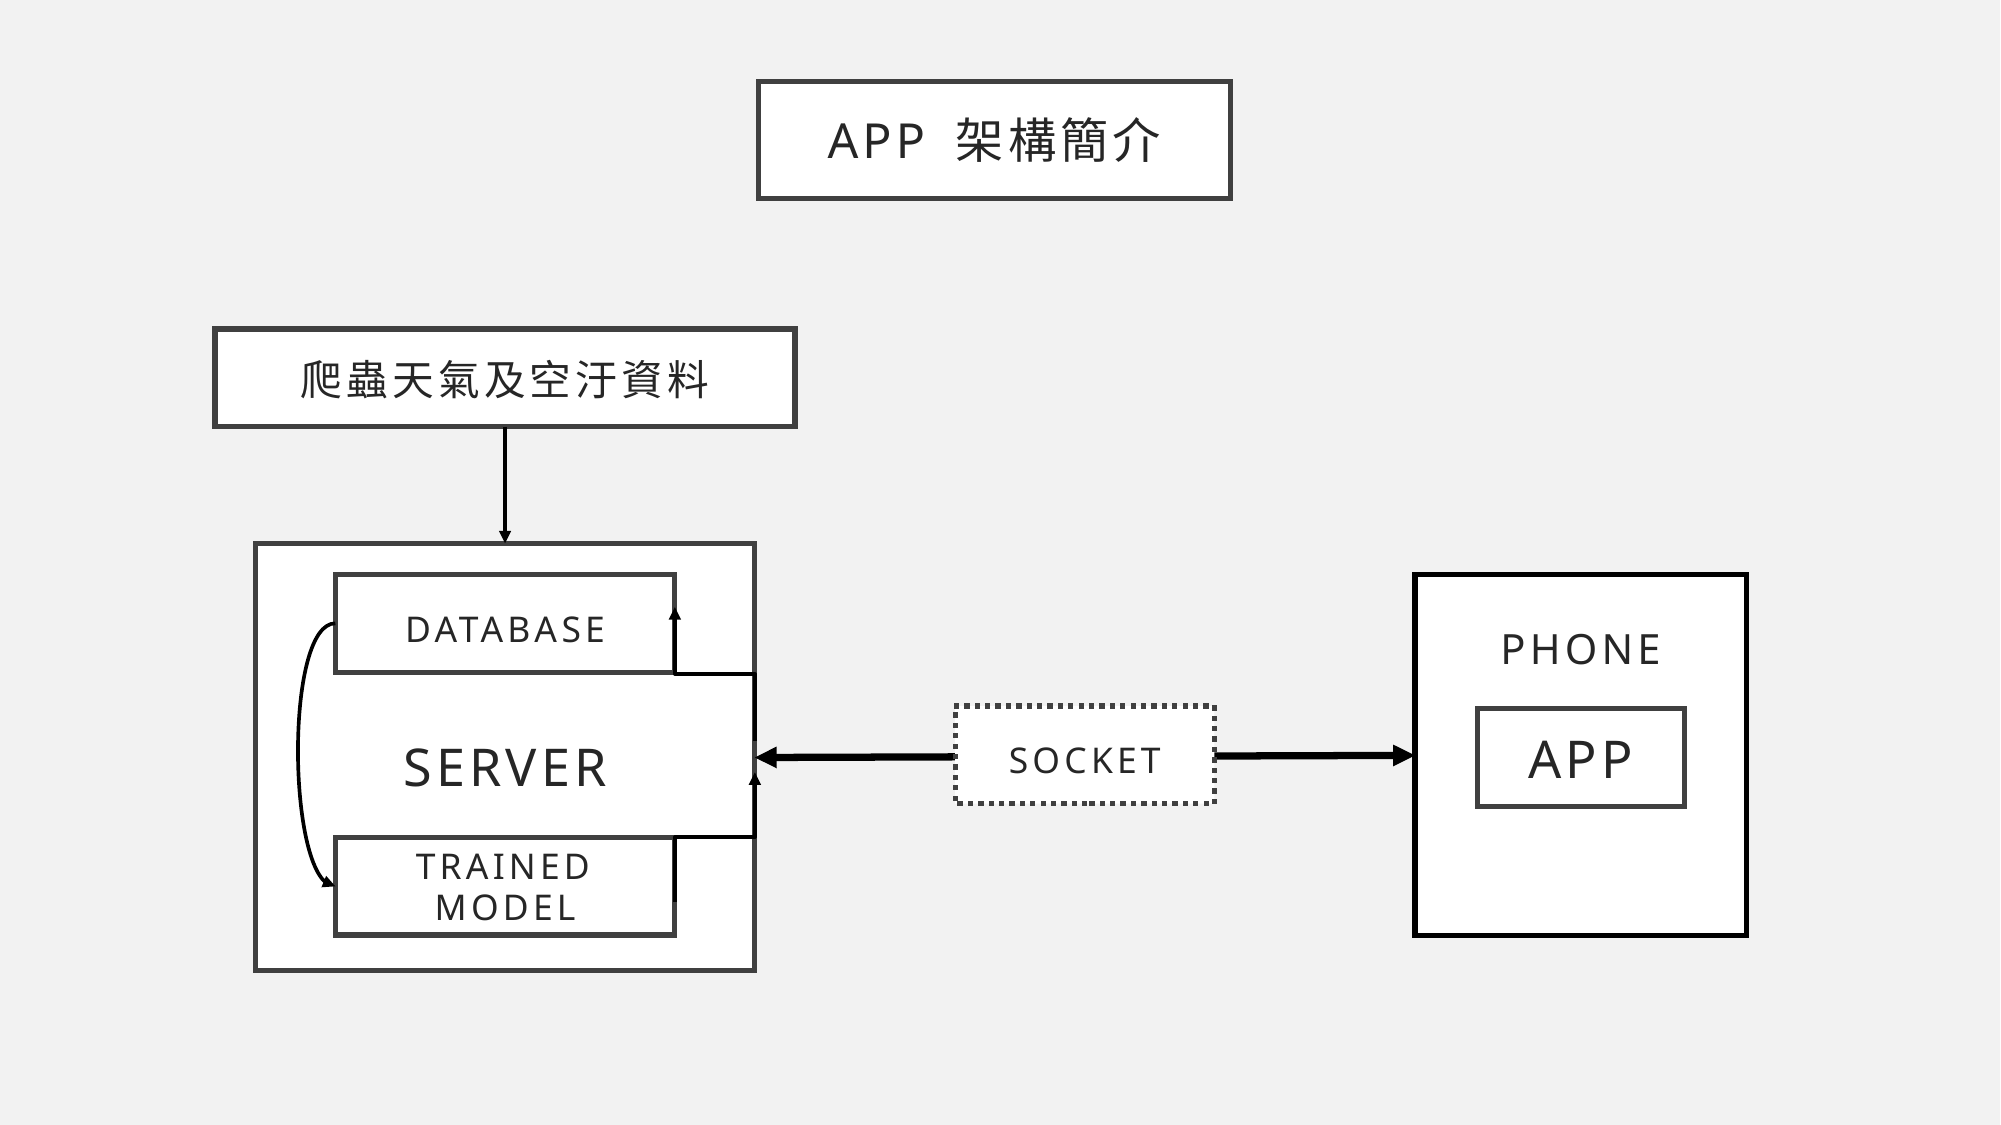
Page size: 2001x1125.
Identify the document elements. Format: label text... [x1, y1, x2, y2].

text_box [214, 329, 1747, 971]
title App 架構簡介 [756, 79, 1233, 201]
